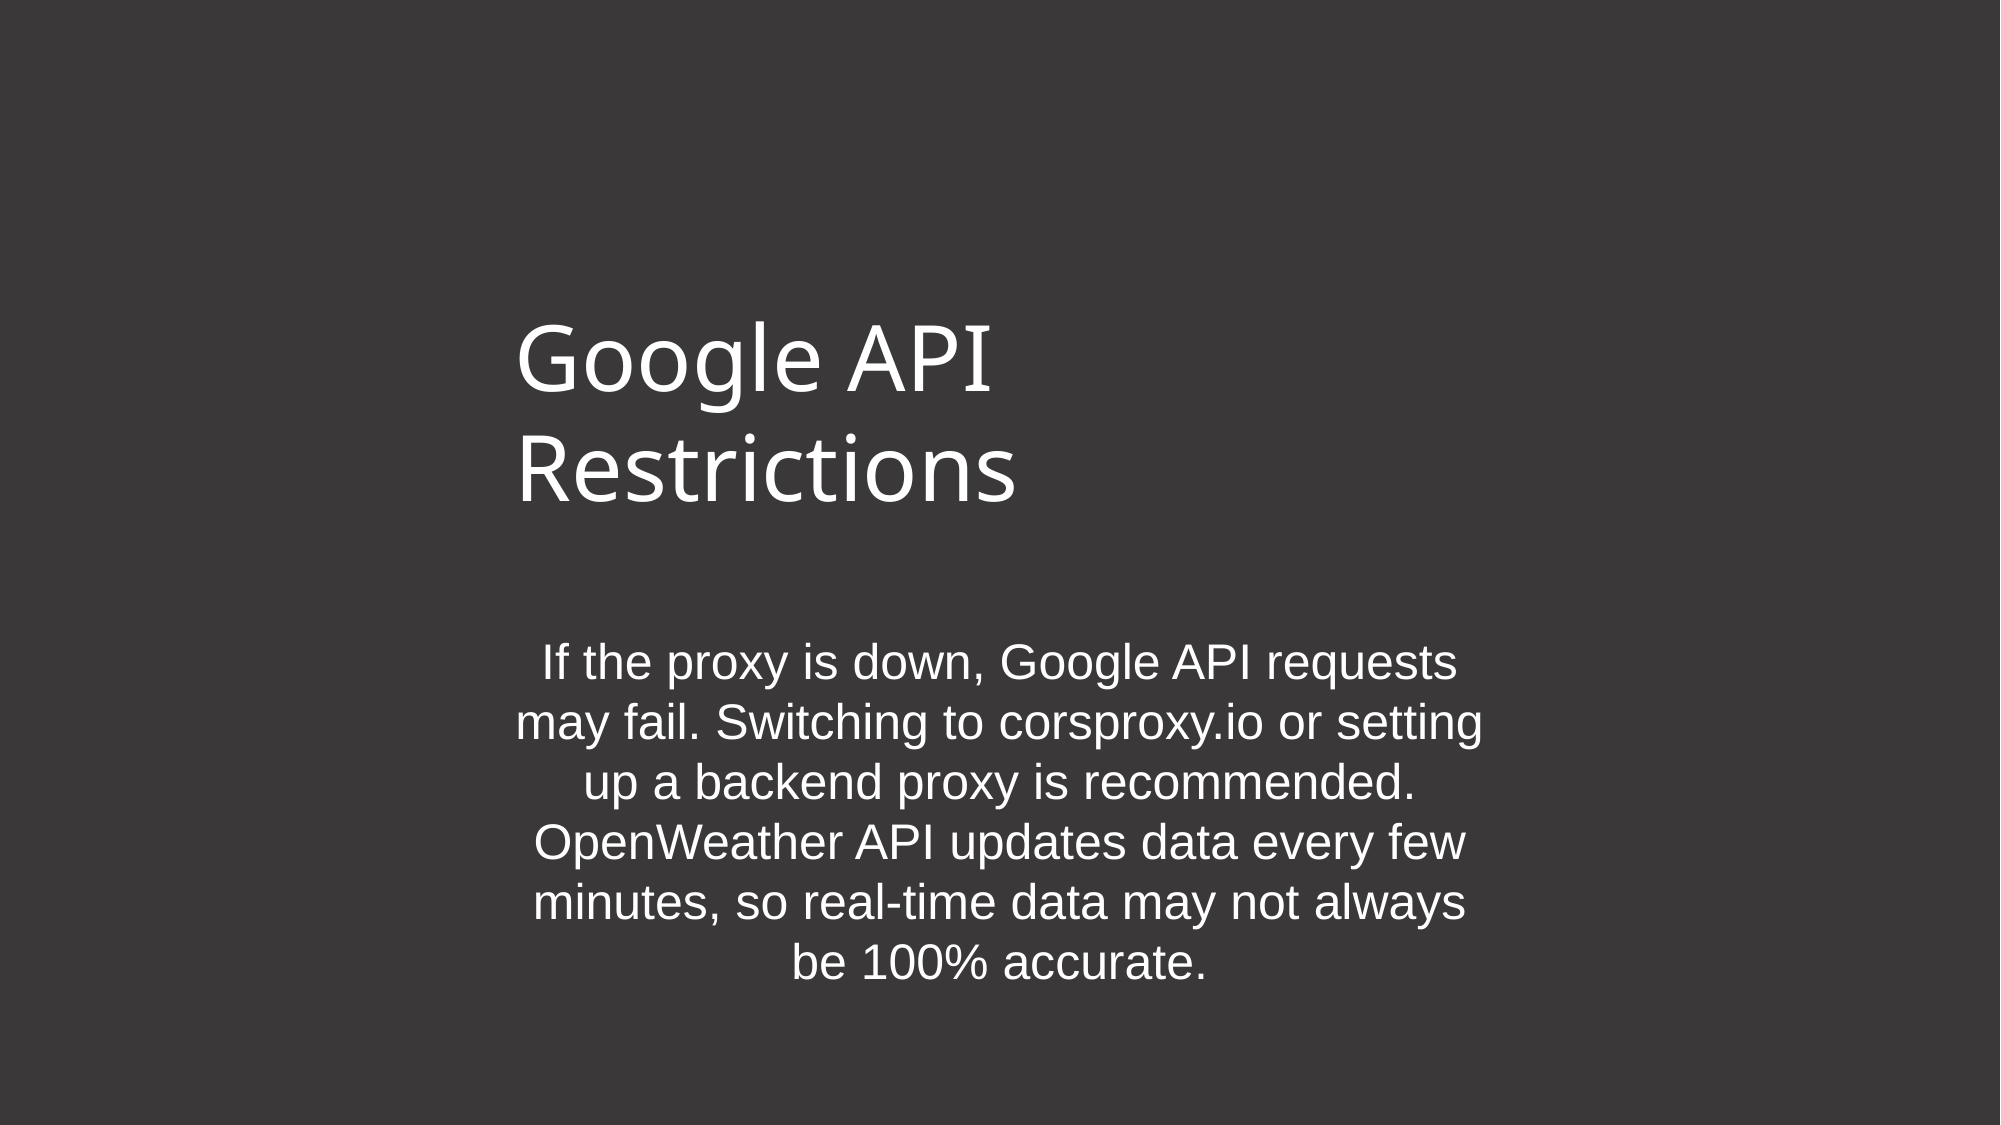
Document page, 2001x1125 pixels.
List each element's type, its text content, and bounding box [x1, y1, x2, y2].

text_box Google API Restrictions If the proxy is down, Google API requests may fail. Switching to corsproxy.io or setting up a backend proxy is recommended. OpenWeather API updates data every few minutes, so real-time data may not always be 100% accurate. [499, 292, 1500, 998]
